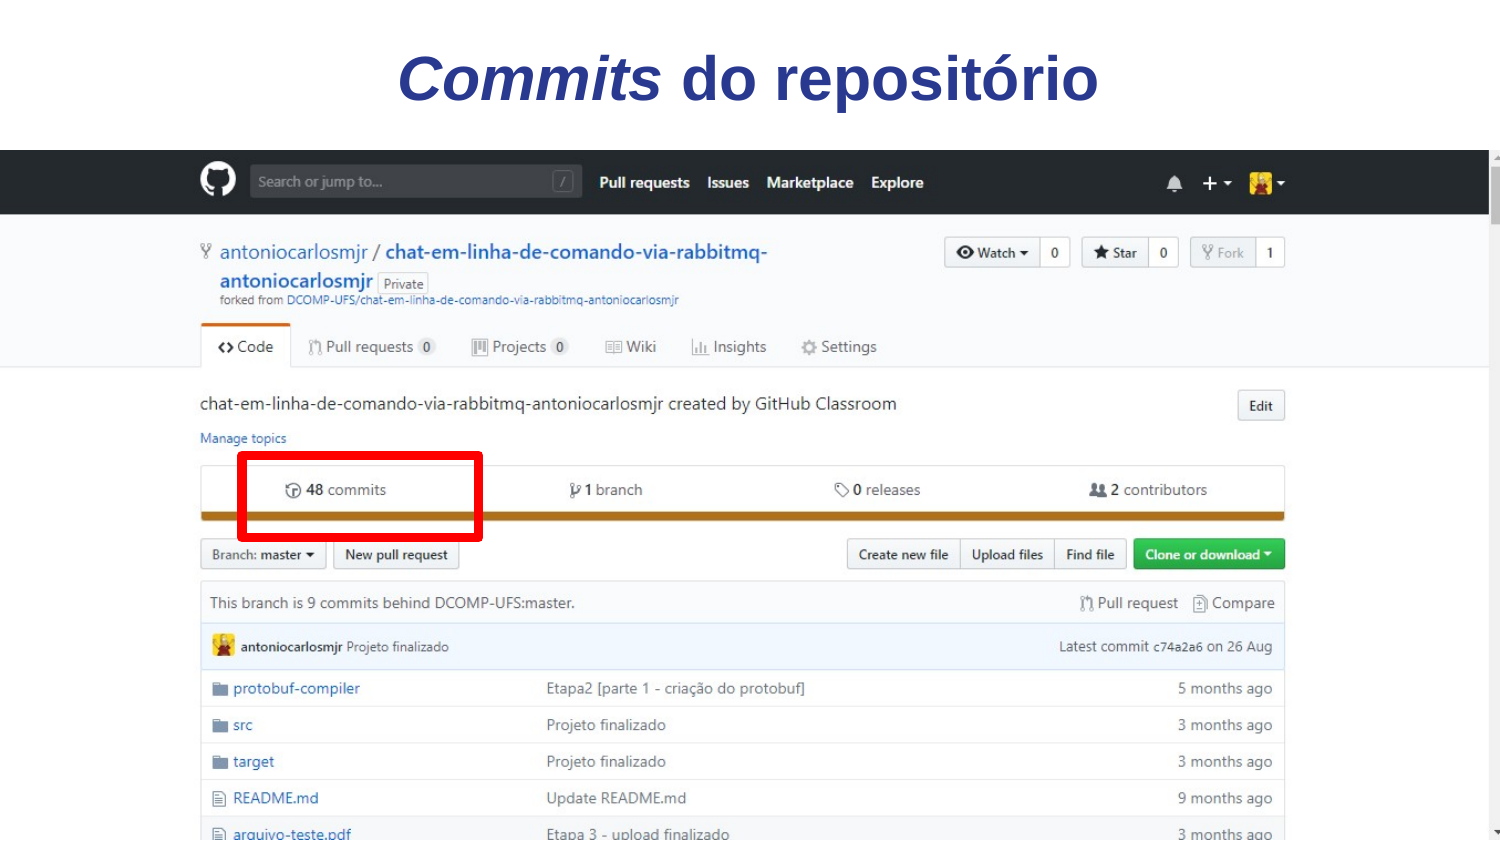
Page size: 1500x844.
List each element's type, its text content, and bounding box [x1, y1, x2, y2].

title Commits do repositório [395, 36, 1105, 148]
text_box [0, 149, 1500, 840]
